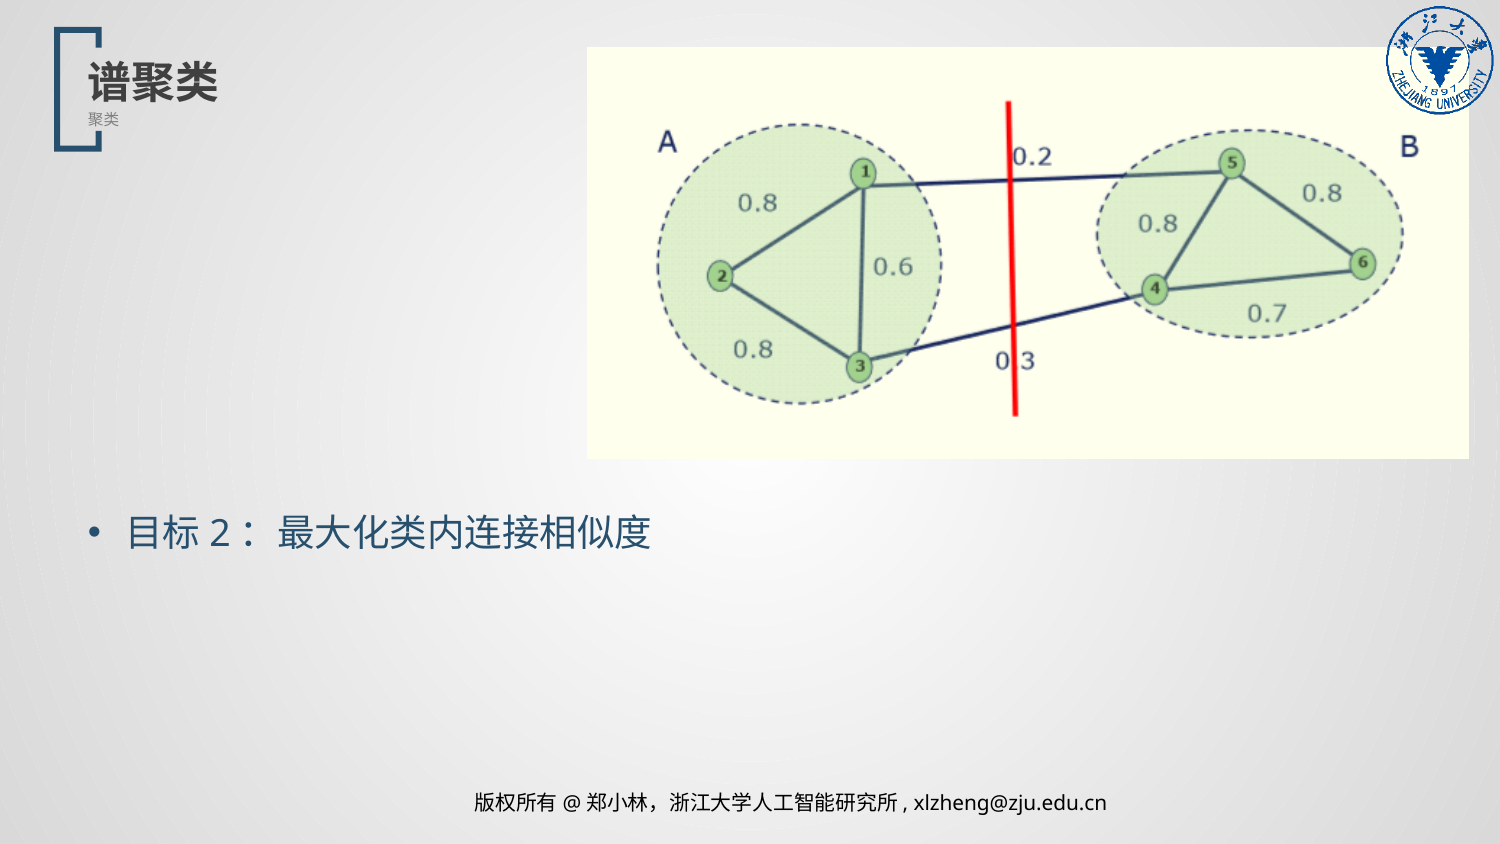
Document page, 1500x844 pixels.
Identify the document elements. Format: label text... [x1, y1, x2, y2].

picture [587, 0, 1500, 459]
text_box 版权所有@郑小林，浙江大学人工智能研究所, xlzheng@zju.edu.cn [459, 782, 1234, 828]
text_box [54, 26, 647, 152]
